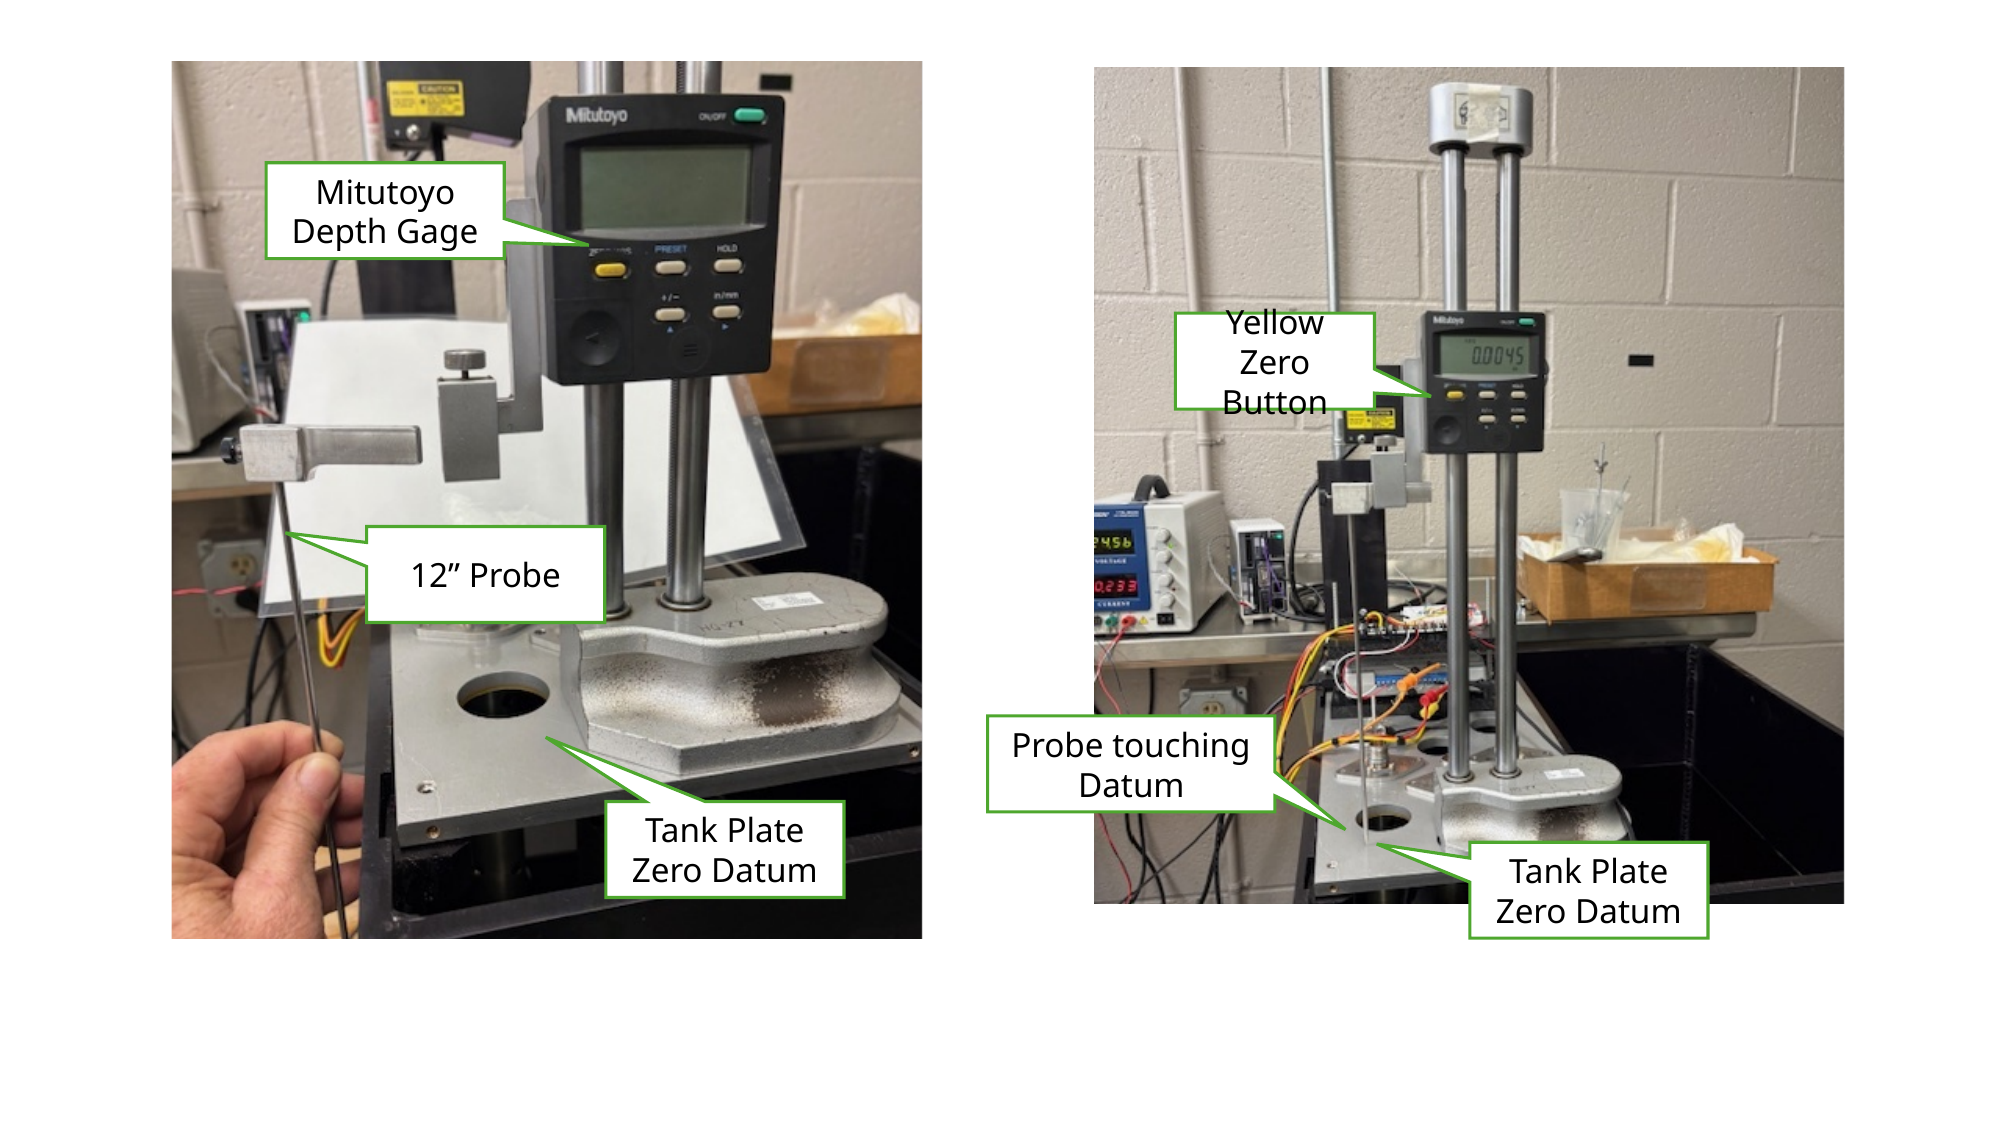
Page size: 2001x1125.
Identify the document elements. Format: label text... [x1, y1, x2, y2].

text_box Probe touching Datum [986, 714, 1093, 814]
text_box Tank Plate Zero Datum [1468, 904, 1710, 940]
picture [171, 61, 924, 939]
picture [1093, 66, 1847, 904]
